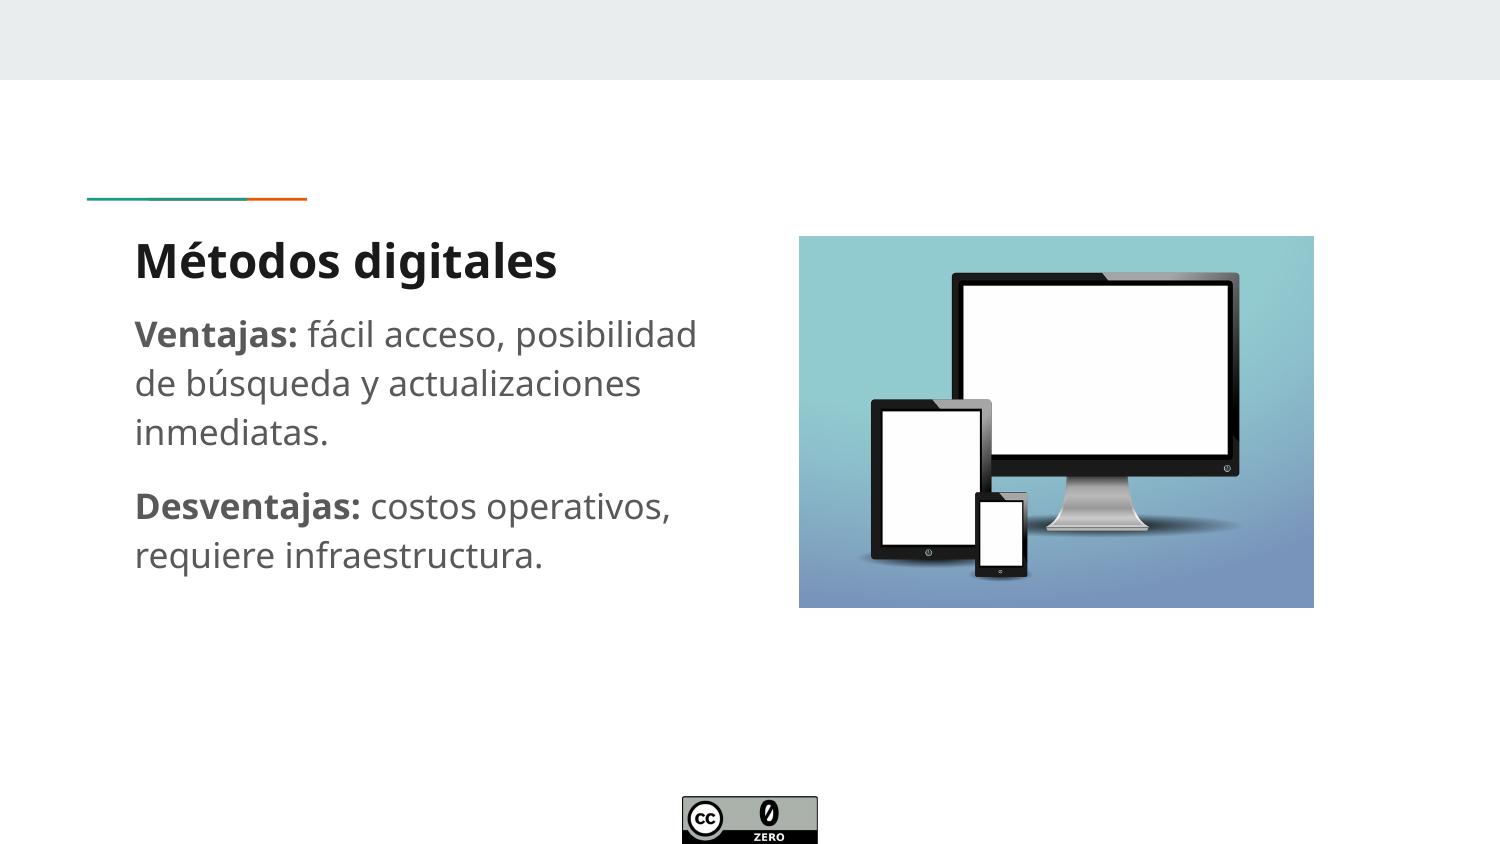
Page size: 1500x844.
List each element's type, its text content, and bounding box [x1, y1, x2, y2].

picture [682, 795, 818, 844]
list Ventajas: fácil acceso, posibilidad de búsqueda y actualizaciones inmediatas. Desventajas: costos operativos, requiere infraestructura. [119, 291, 739, 662]
picture [798, 236, 1315, 608]
title Métodos digitales [119, 216, 1381, 305]
